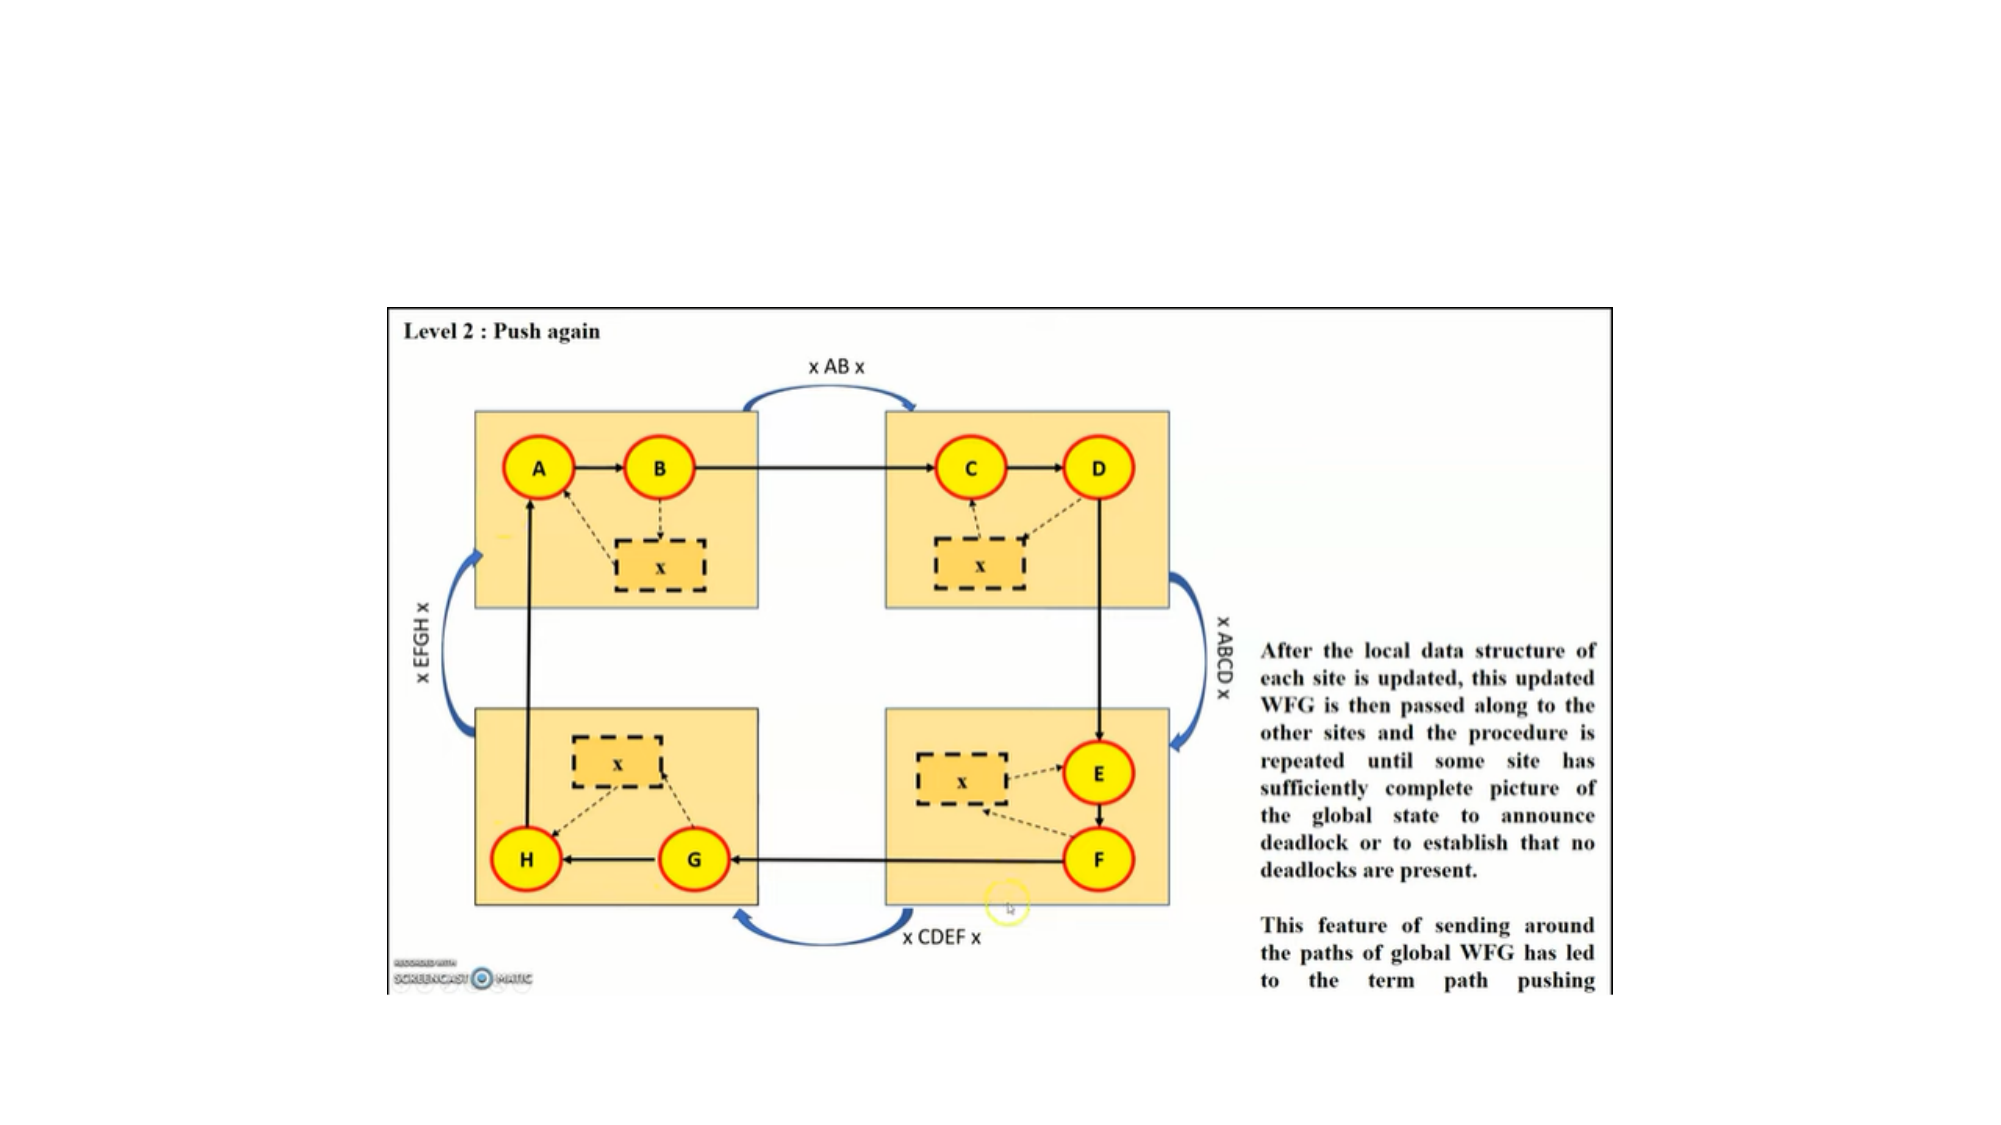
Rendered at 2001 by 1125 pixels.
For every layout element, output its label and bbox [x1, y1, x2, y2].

list [387, 307, 1613, 1006]
